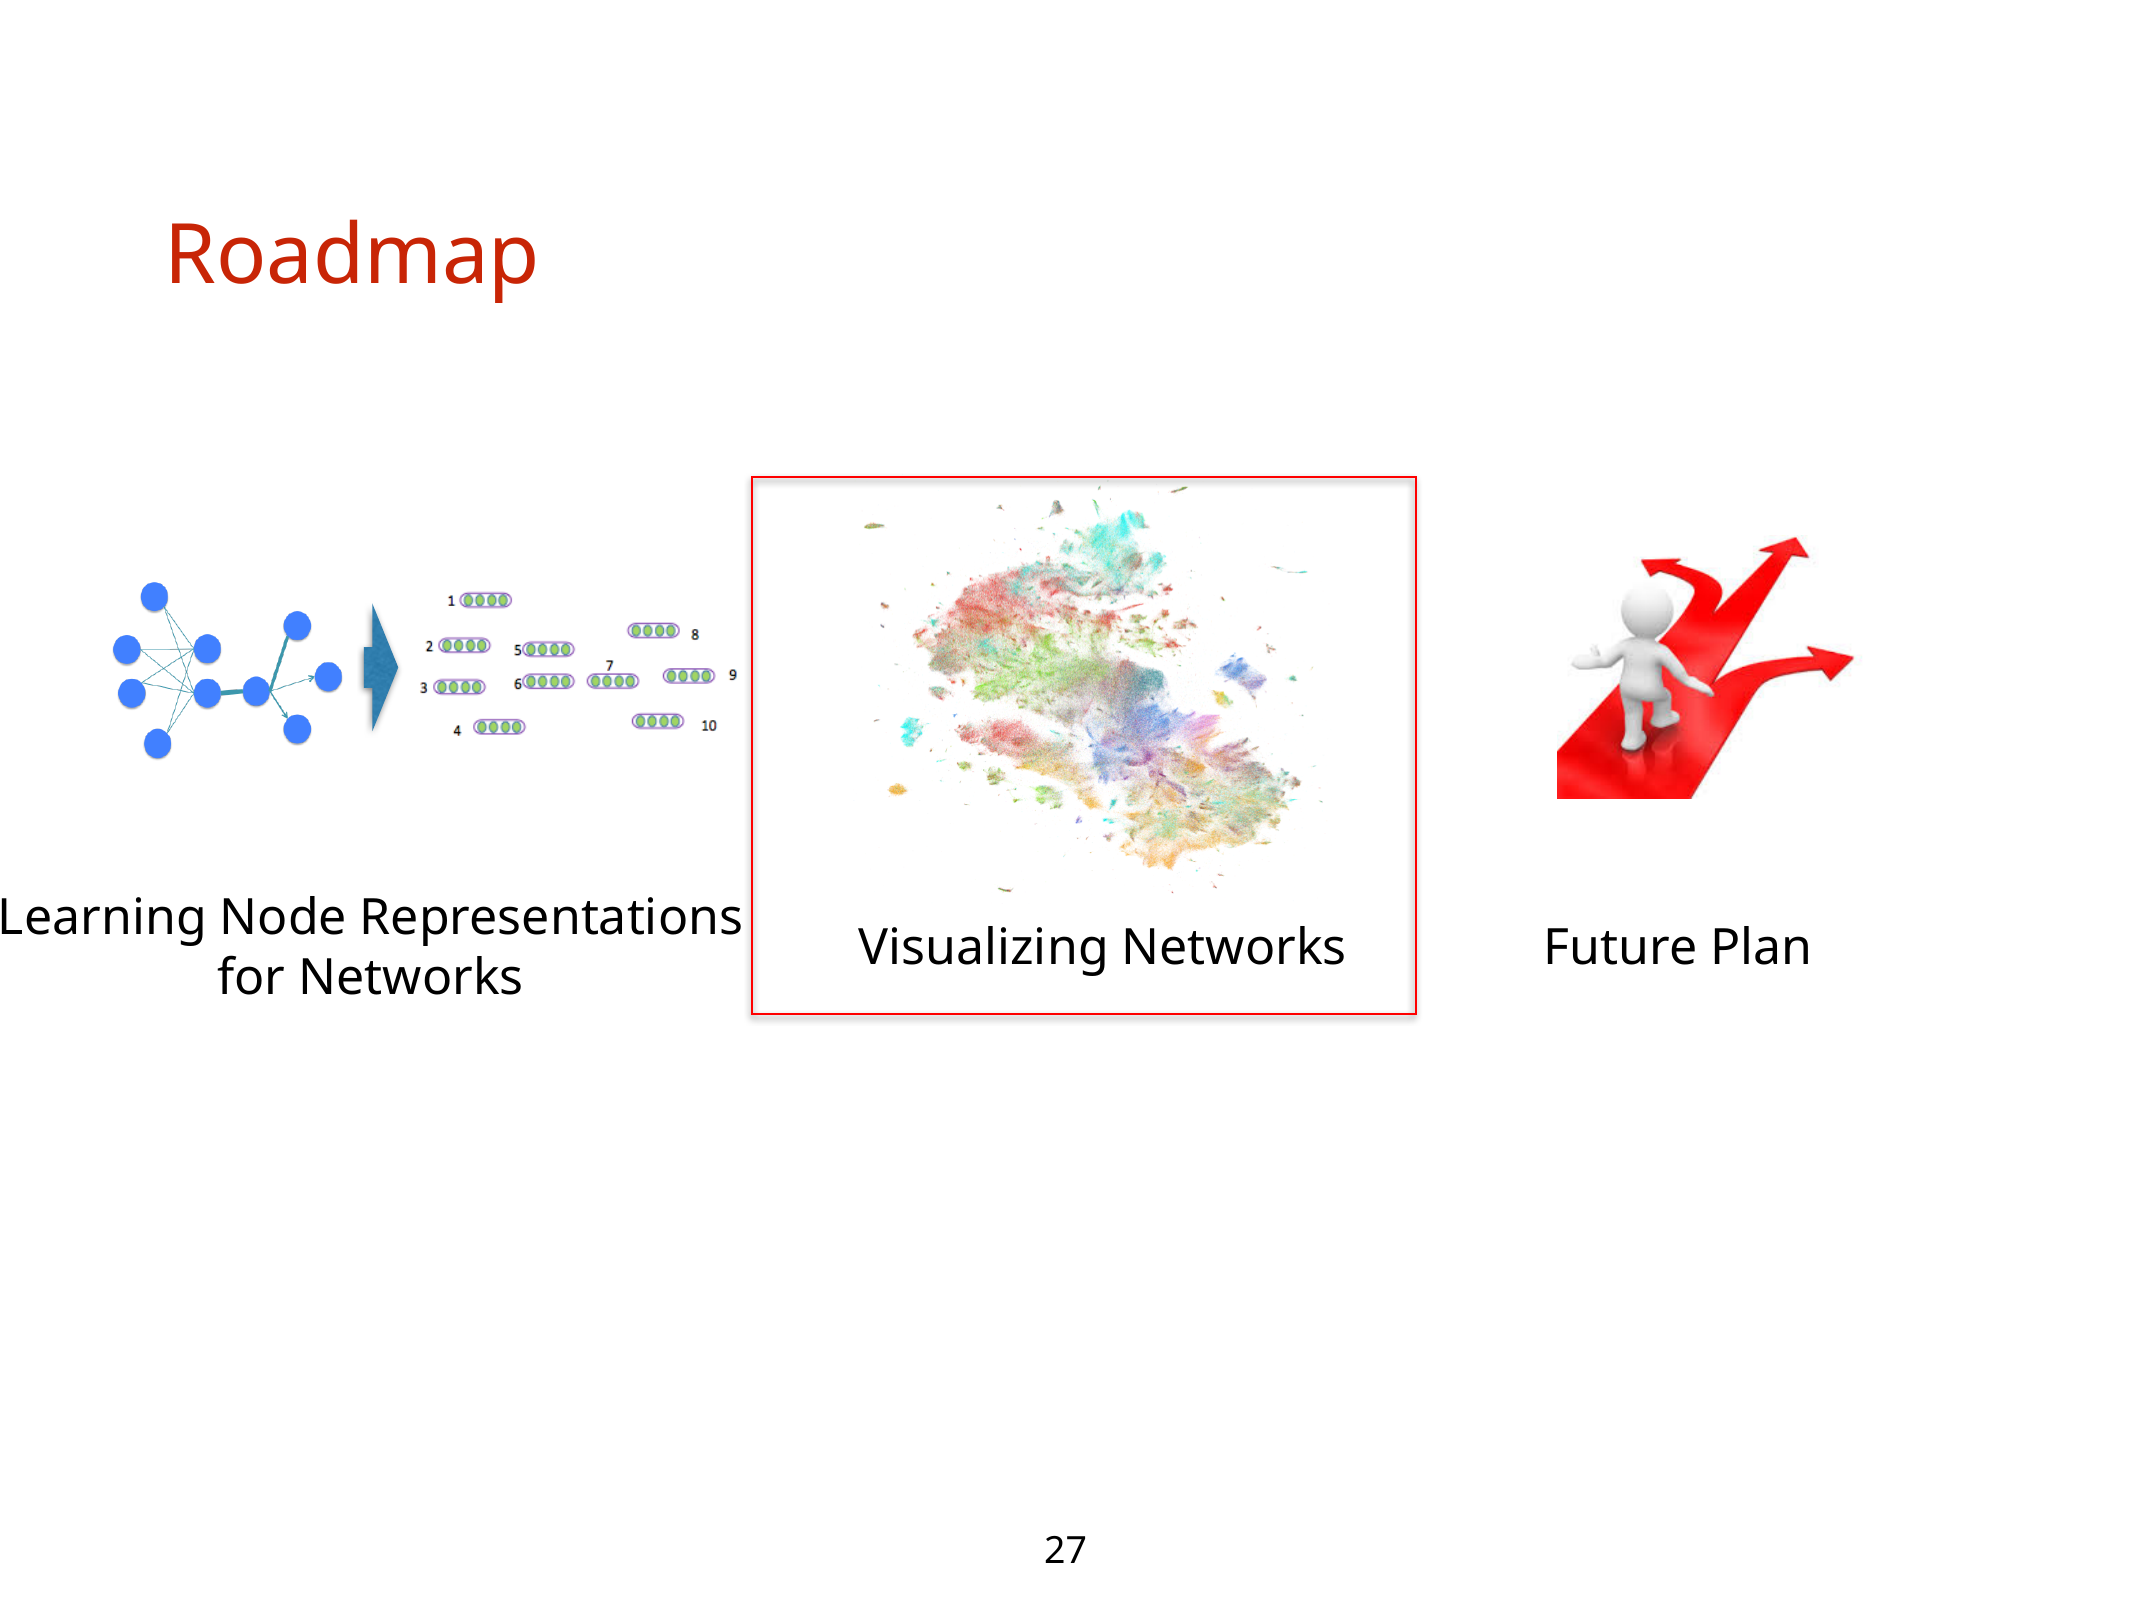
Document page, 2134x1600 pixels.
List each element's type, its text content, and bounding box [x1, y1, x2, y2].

picture [1557, 534, 1910, 799]
slide_number 27 [1034, 1517, 1097, 1581]
text_box Learning Node Representations for Networks [0, 876, 746, 1013]
title Roadmap [155, 72, 1978, 428]
text_box [751, 476, 1416, 1015]
text_box Future Plan [1535, 906, 1822, 983]
picture [852, 472, 1332, 904]
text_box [110, 580, 753, 762]
